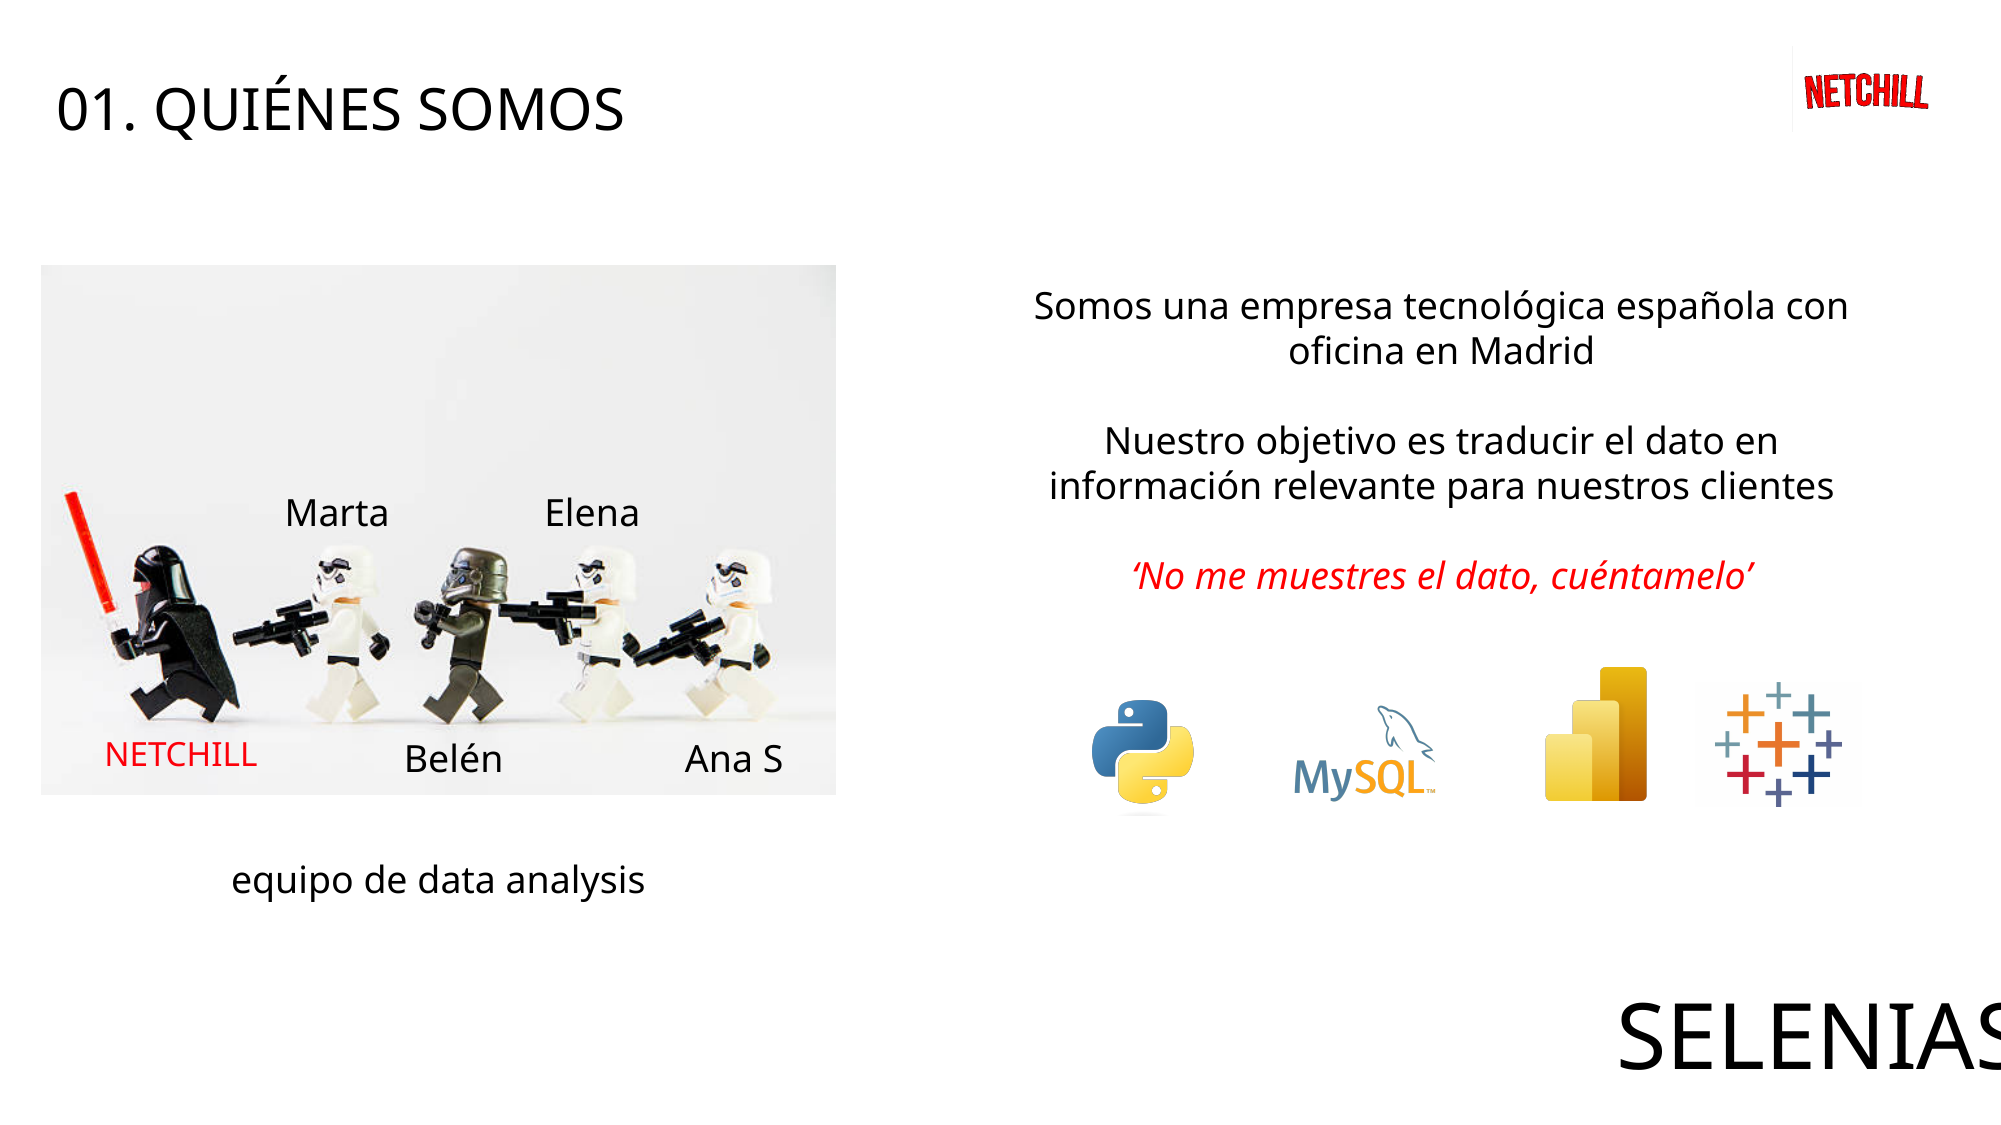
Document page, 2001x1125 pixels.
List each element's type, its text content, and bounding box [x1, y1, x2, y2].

text_box 01. QUIÉNES SOMOS [41, 64, 1730, 150]
picture [41, 265, 836, 795]
picture [1695, 682, 1862, 807]
picture [1092, 700, 1197, 816]
picture [1279, 700, 1447, 805]
picture [1792, 46, 1941, 132]
picture [1529, 667, 1663, 801]
text_box equipo de data analysis [41, 848, 836, 909]
text_box Somos una empresa tecnológica española con oficina en Madrid Nuestro objetivo es traducir el dato en información relevante para nuestros clientes ‘No me muestres el dato, cuéntamelo’ [999, 274, 1884, 650]
